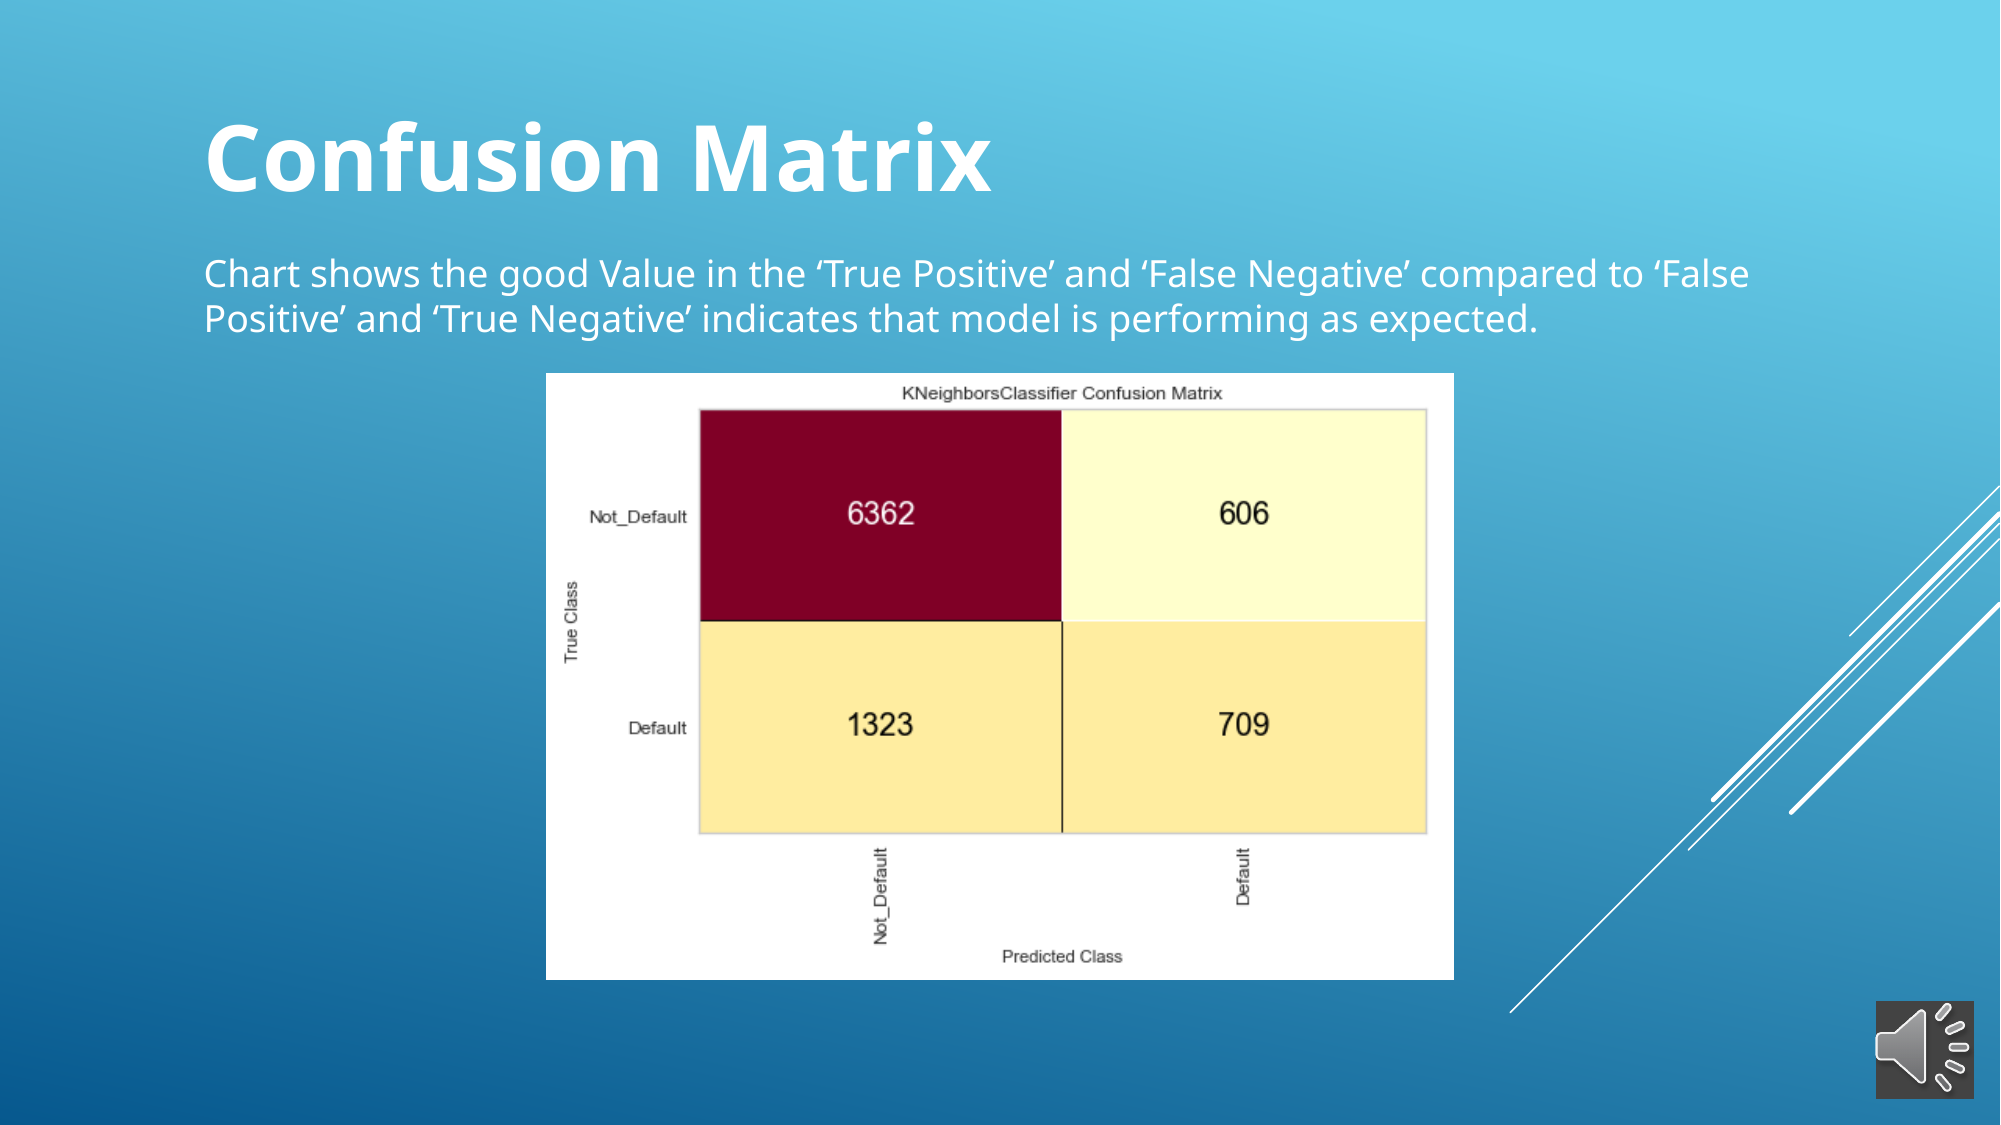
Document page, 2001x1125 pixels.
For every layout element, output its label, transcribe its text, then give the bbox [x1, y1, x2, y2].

picture [1874, 999, 1976, 1101]
picture [545, 373, 1455, 981]
text_box Chart shows the good Value in the ‘True Positive’ and ‘False Negative’ compared to ‘False Positive’ and ‘True Negative’ indicates that model is performing as expected. [188, 242, 1900, 347]
text_box Confusion Matrix [188, 92, 1812, 217]
